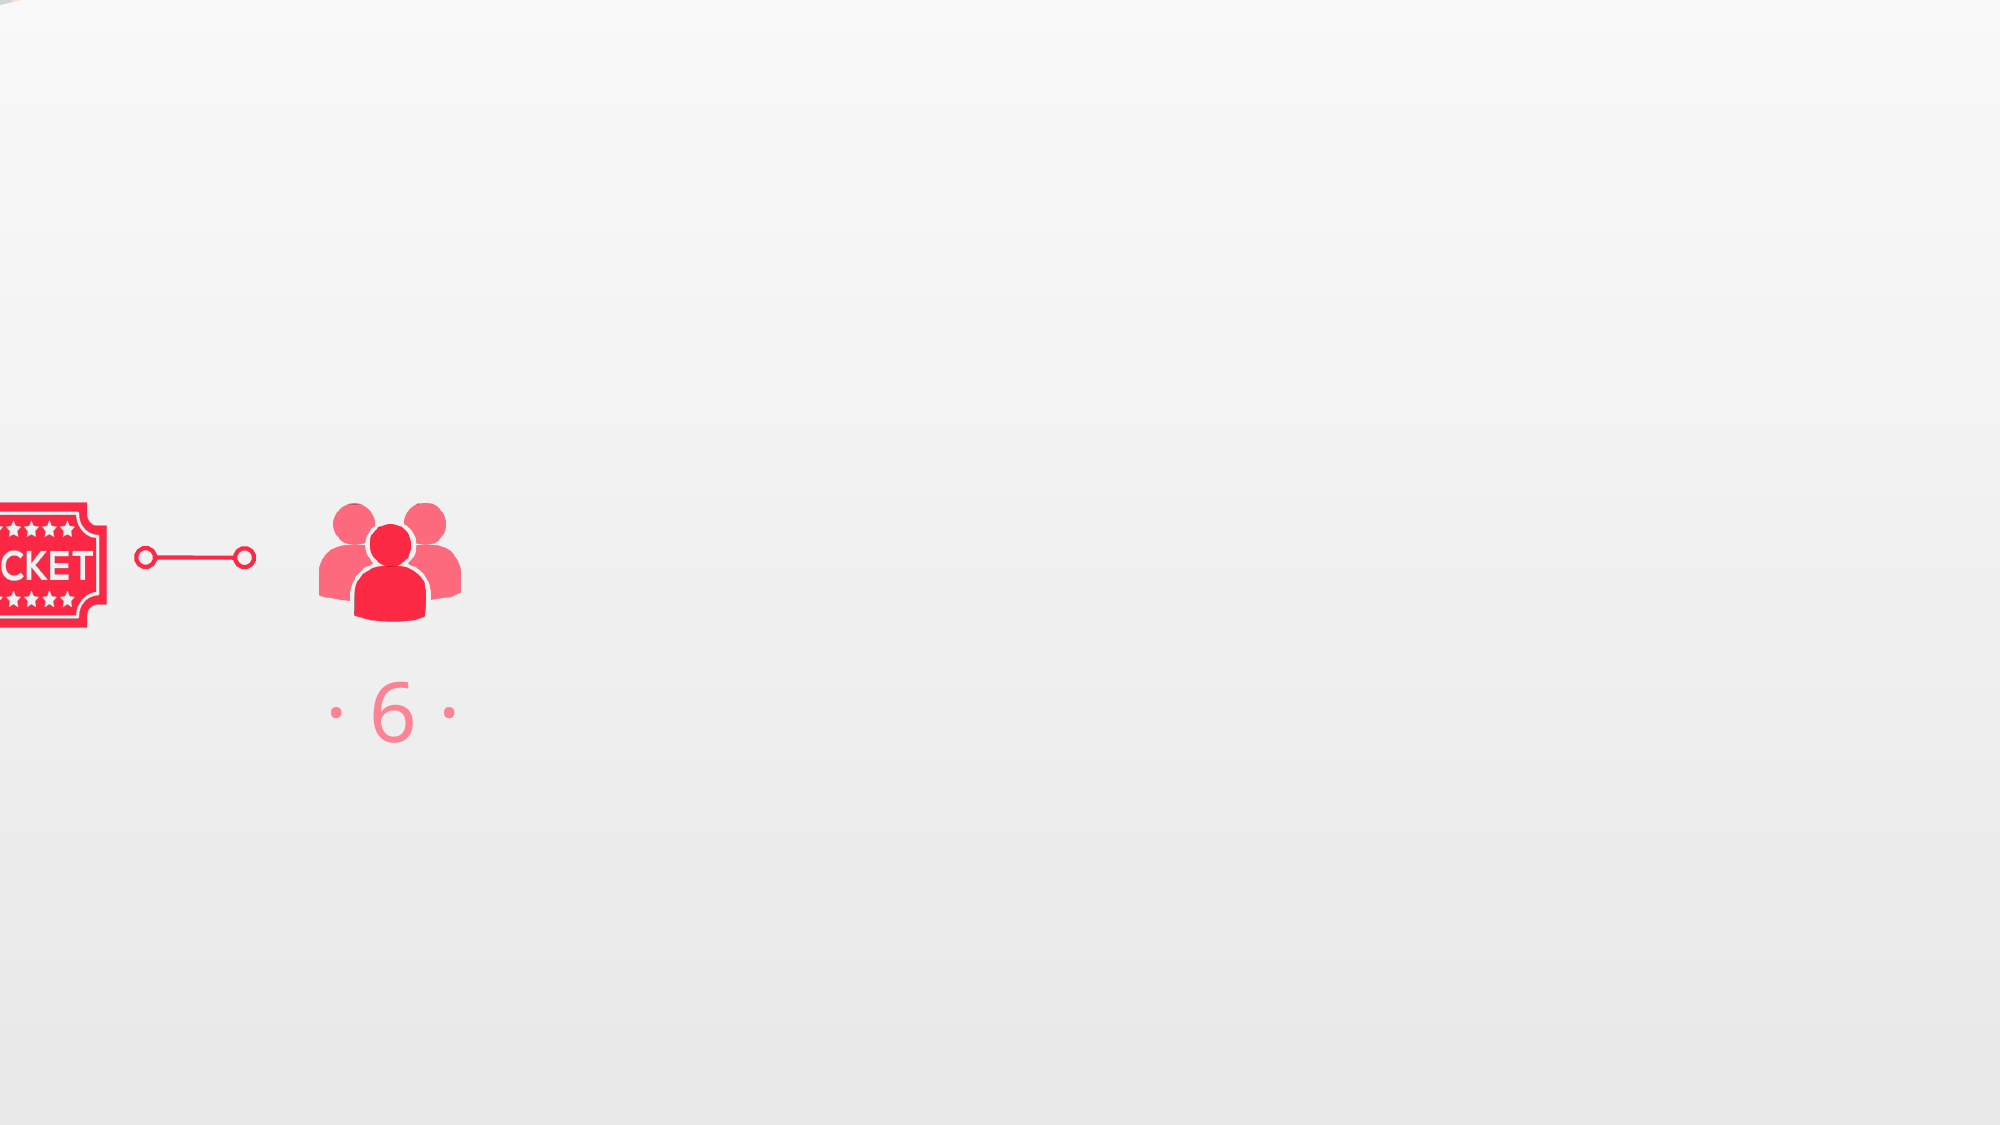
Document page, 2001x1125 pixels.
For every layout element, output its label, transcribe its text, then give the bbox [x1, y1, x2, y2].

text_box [0, 462, 478, 651]
text_box [0, 0, 26, 7]
picture [301, 474, 478, 651]
text_box · 6 · [310, 651, 476, 767]
